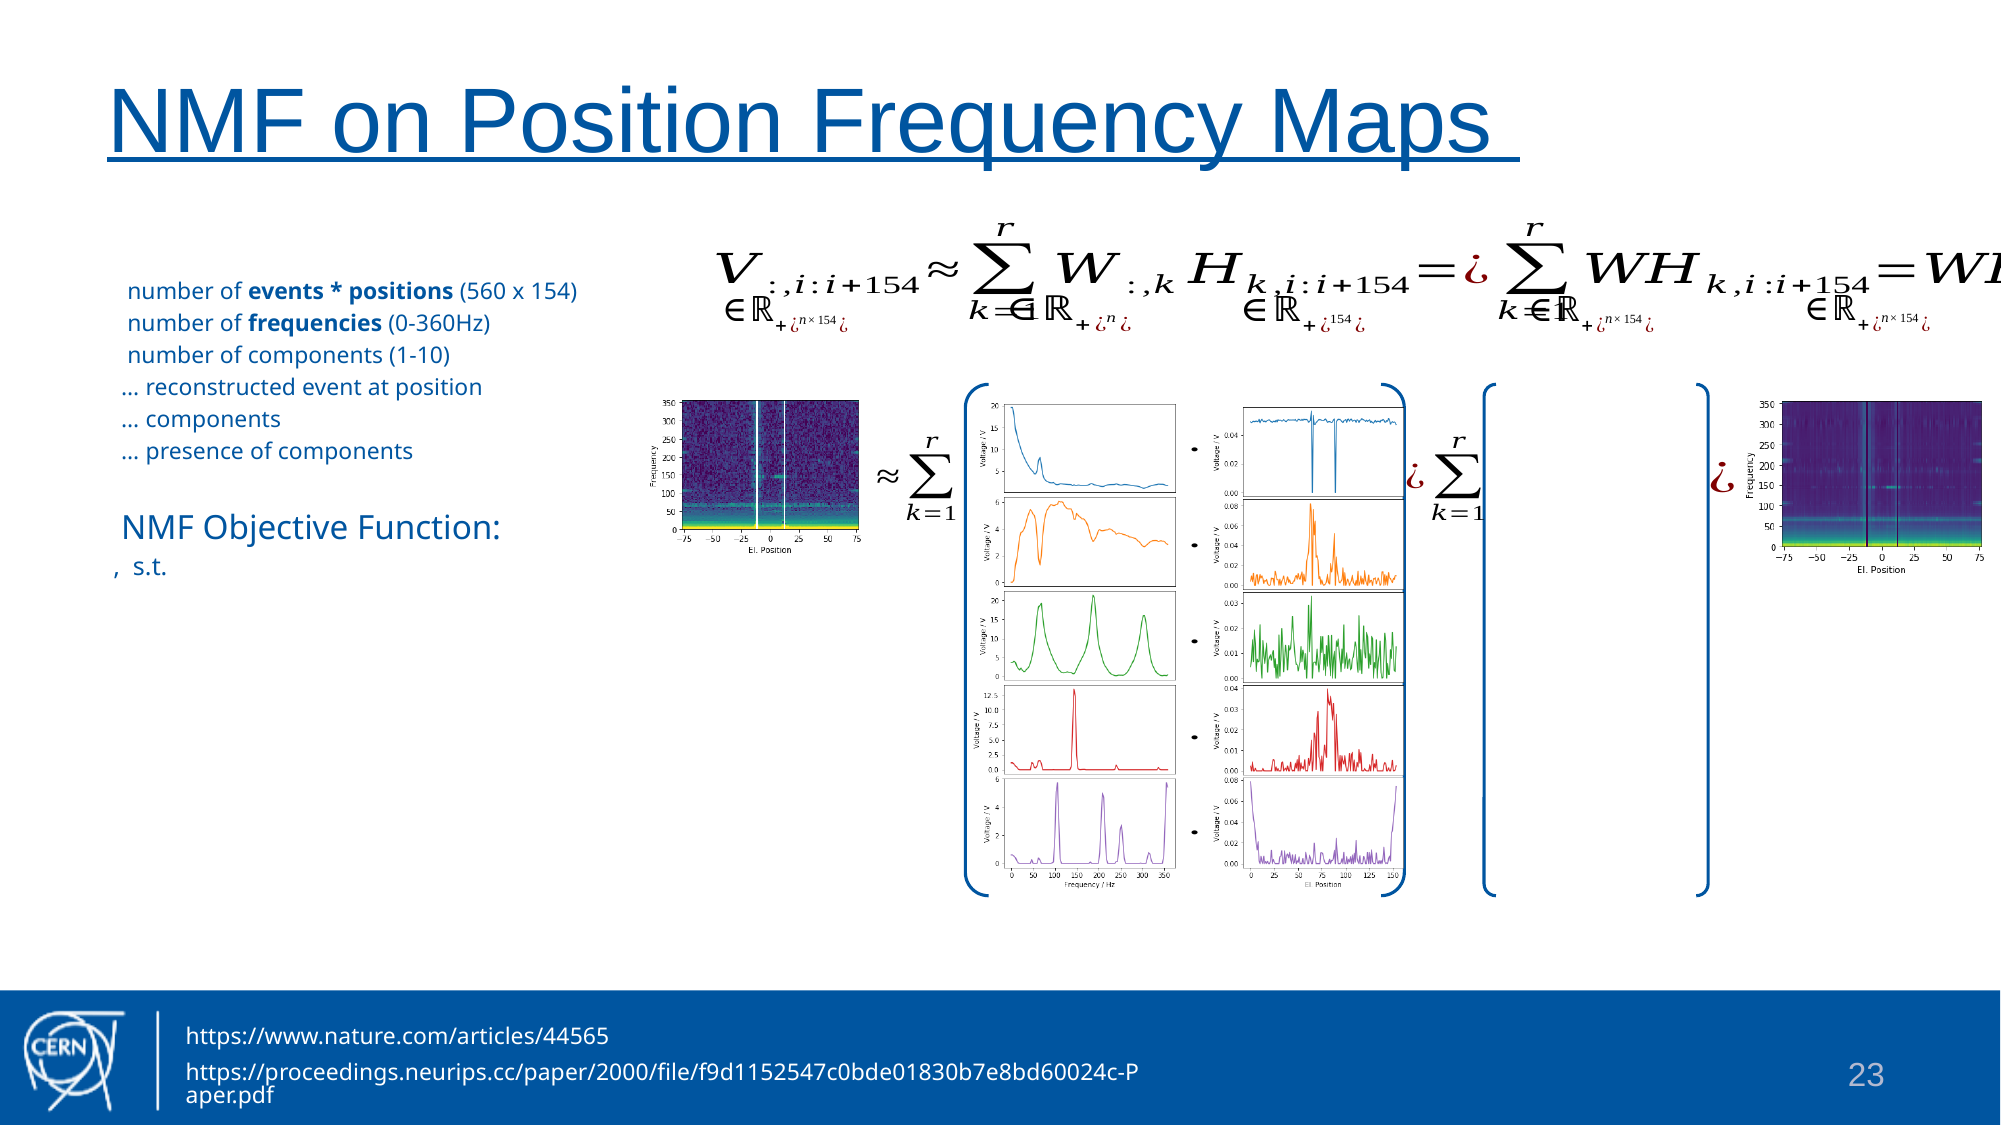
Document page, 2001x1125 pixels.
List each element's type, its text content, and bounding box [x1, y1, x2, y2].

slide_number 23 [1790, 1042, 1900, 1103]
picture [644, 394, 866, 559]
picture [1209, 402, 1408, 893]
title NMF on Position Frequency Maps [99, 38, 1900, 193]
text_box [875, 384, 1739, 896]
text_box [713, 213, 2000, 336]
picture [1739, 394, 1990, 581]
text_box https://www.nature.com/articles/44565 https://proceedings.neurips.cc/paper/2000/file/f9d1152547c0bde01830b7e8bd60024c-Paper.pdf [162, 1014, 1163, 1125]
